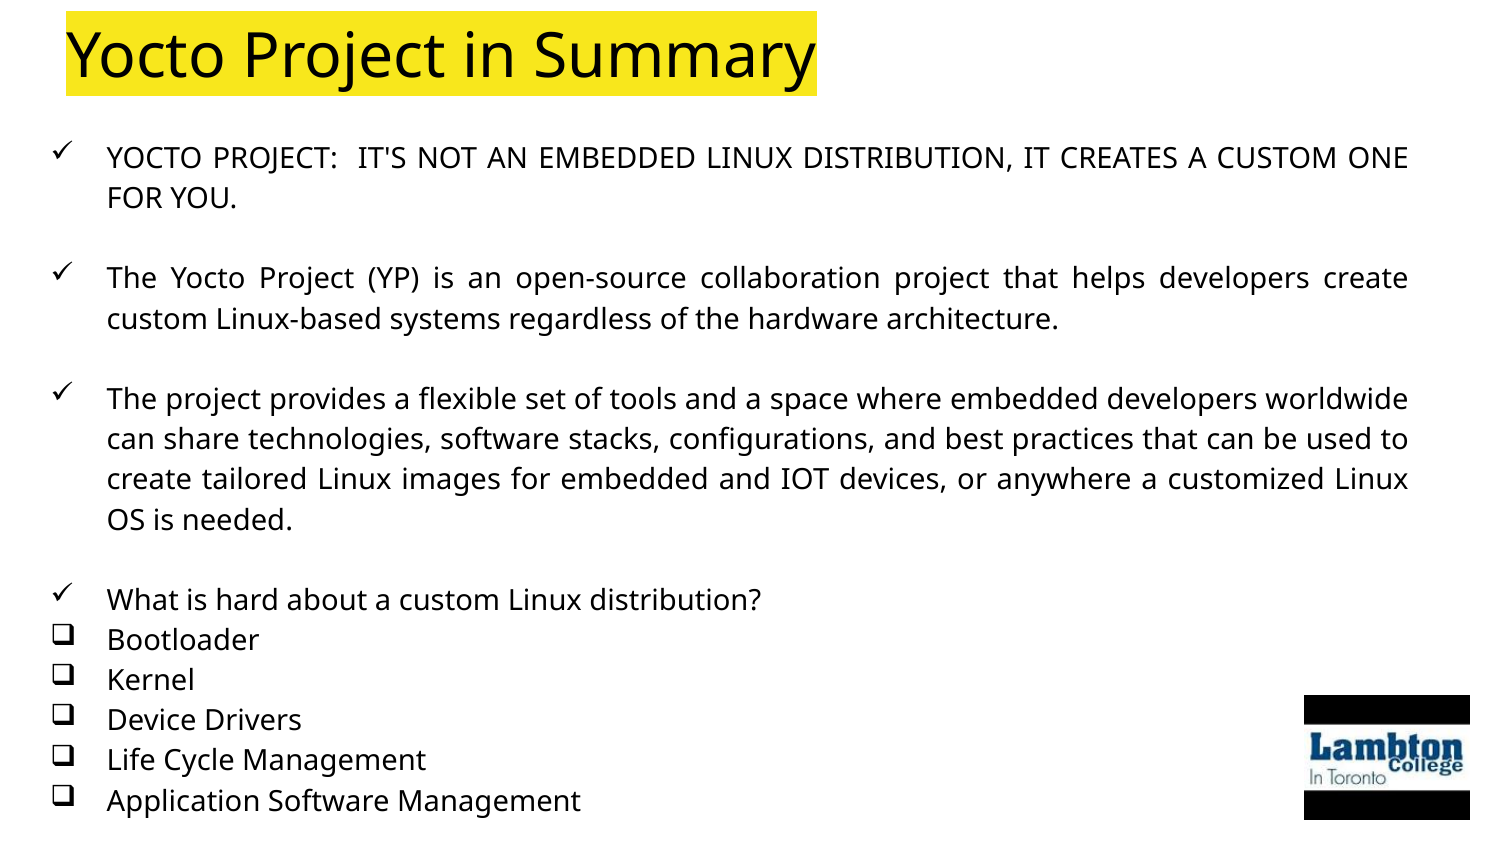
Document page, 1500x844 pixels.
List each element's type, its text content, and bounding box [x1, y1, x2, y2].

picture [1304, 694, 1470, 820]
title Yocto Project in Summary [51, 0, 1449, 94]
list YOCTO PROJECT: IT'S NOT AN EMBEDDED LINUX DISTRIBUTION, IT CREATES A CUSTOM ONE FOR YOU. The Yocto Project (YP) is an open-source collaboration project that helps developers create custom Linux-based systems regardless of the hardware architecture. The project provides a flexible set of tools and a space where embedded developers worldwide can share technologies, software stacks, configurations, and best practices that can be used to create tailored Linux images for embedded and IOT devices, or anywhere a customized Linux OS is needed. What is hard about a custom Linux distribution? Bootloader Kernel Device Drivers Life Cycle Management Application Software Management [16, 119, 1425, 820]
